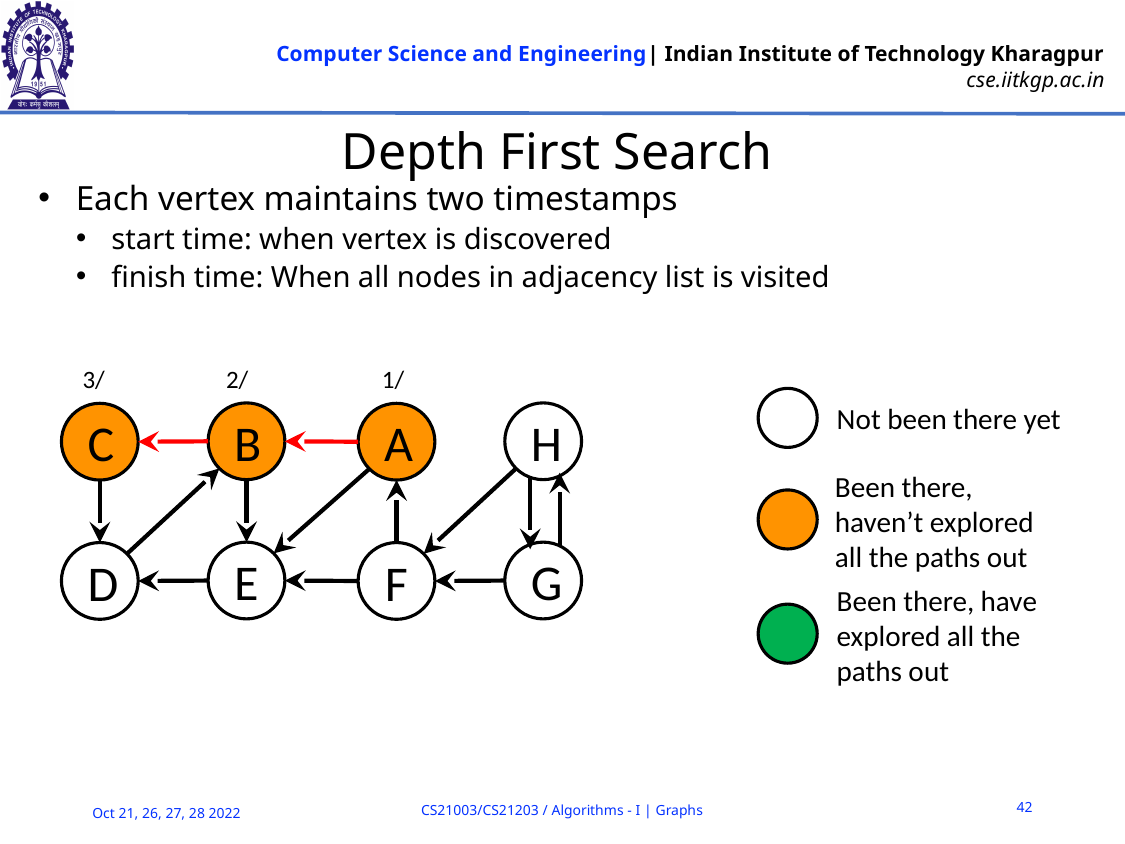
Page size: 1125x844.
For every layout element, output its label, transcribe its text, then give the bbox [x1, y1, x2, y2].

text_box Each vertex maintains two timestamps start time: when vertex is discovered finish time: When all nodes in adjacency list is visited [23, 176, 1100, 786]
title Depth First Search [35, 78, 1078, 176]
text_box 2/ [211, 356, 264, 402]
text_box 1/ [367, 356, 420, 402]
text_box 3/ [67, 356, 120, 402]
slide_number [77, 798, 274, 844]
footer CS21003/CS21203 / Algorithms - I | Graphs [185, 787, 940, 833]
picture [1, 1, 74, 110]
slide_number 42 [992, 786, 1048, 831]
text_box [61, 402, 582, 620]
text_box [758, 388, 1078, 696]
